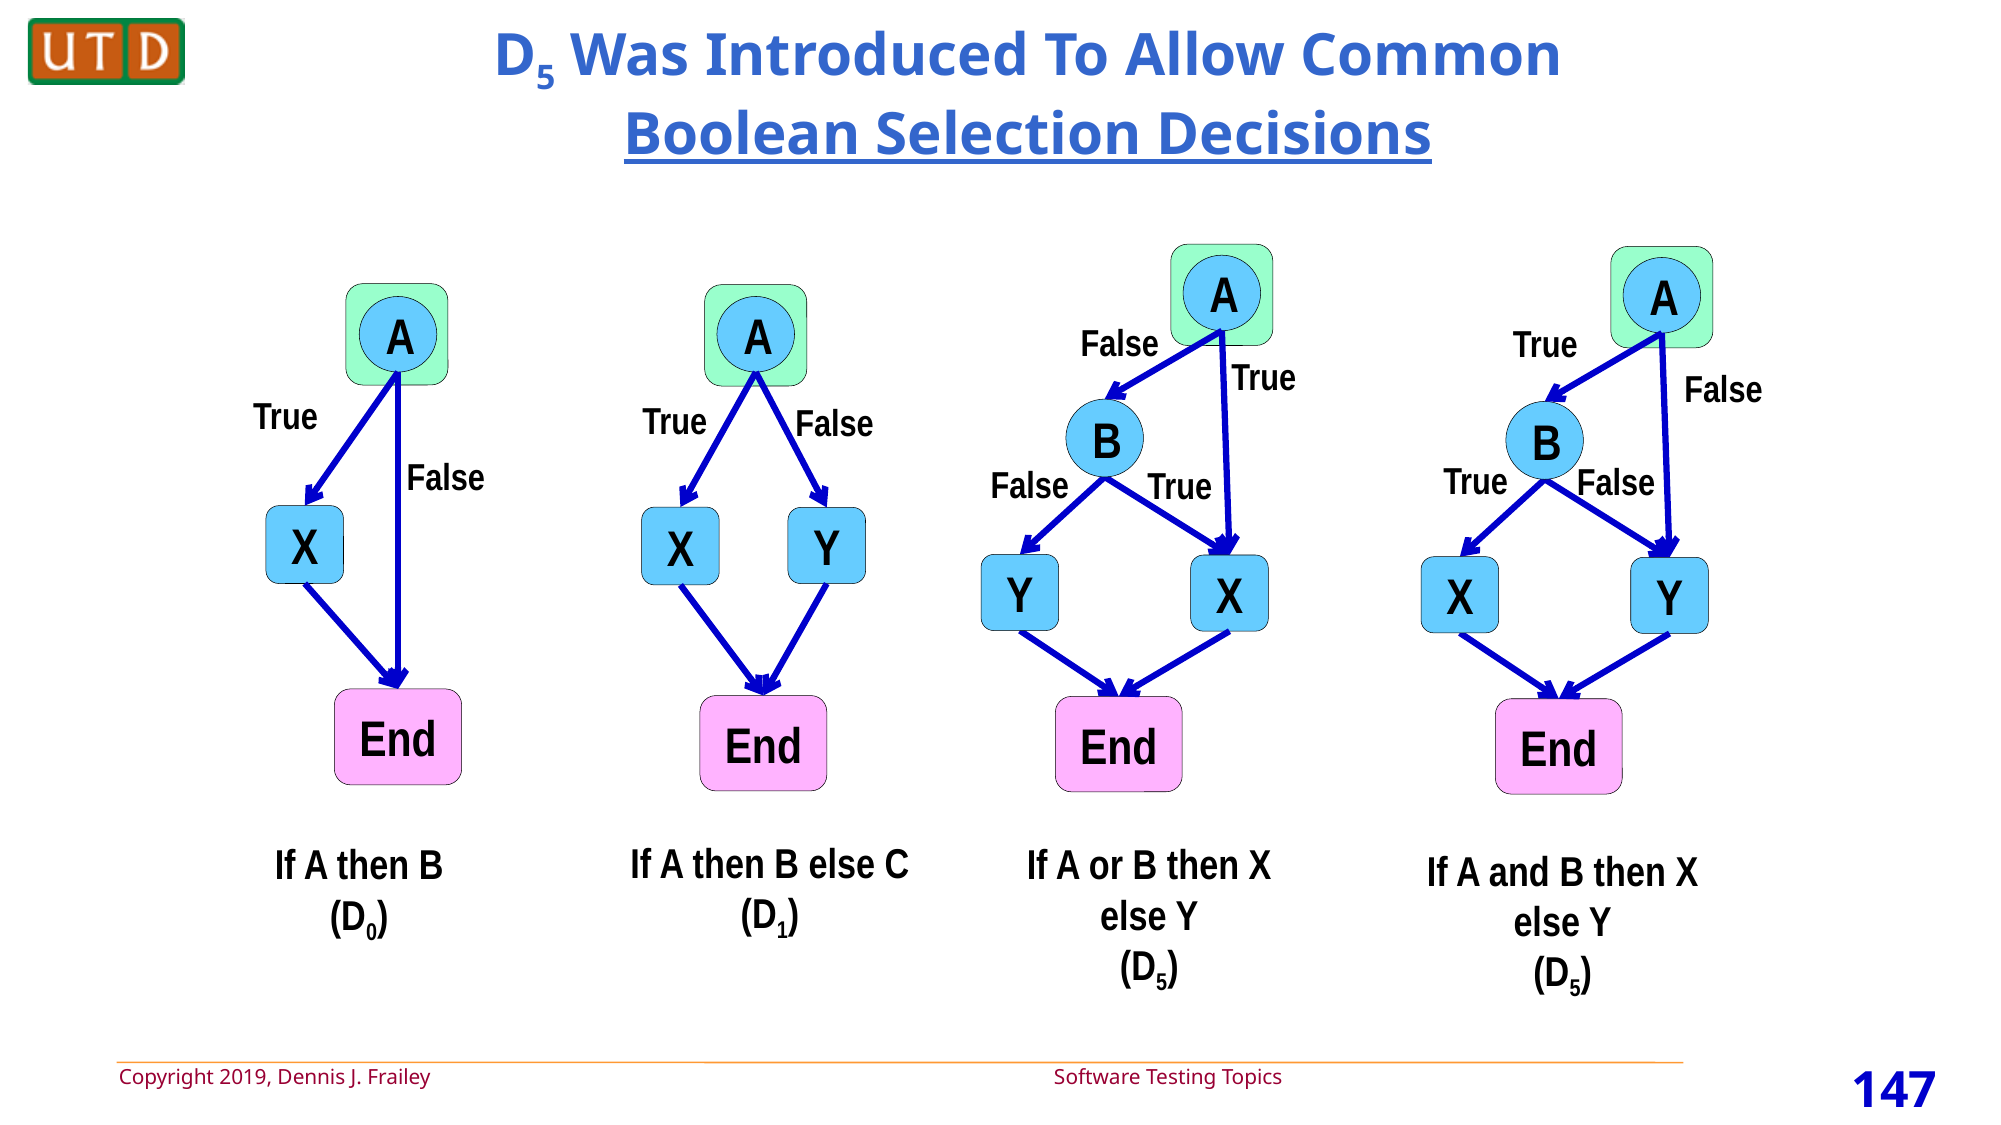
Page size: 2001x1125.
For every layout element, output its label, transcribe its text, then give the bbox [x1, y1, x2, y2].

text_box If A then B (D0) [240, 830, 479, 953]
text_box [627, 284, 899, 792]
text_box If A and B then X else Y (D5) [1402, 837, 1724, 1009]
text_box If A then B else C (D1) [609, 829, 931, 951]
title D5 Was Introduced To Allow Common Boolean Selection Decisions [394, 20, 1661, 163]
picture [27, 18, 185, 85]
text_box If A or B then X else Y (D5) [988, 830, 1310, 1003]
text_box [1420, 246, 1790, 795]
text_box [975, 243, 1319, 792]
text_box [238, 283, 510, 786]
